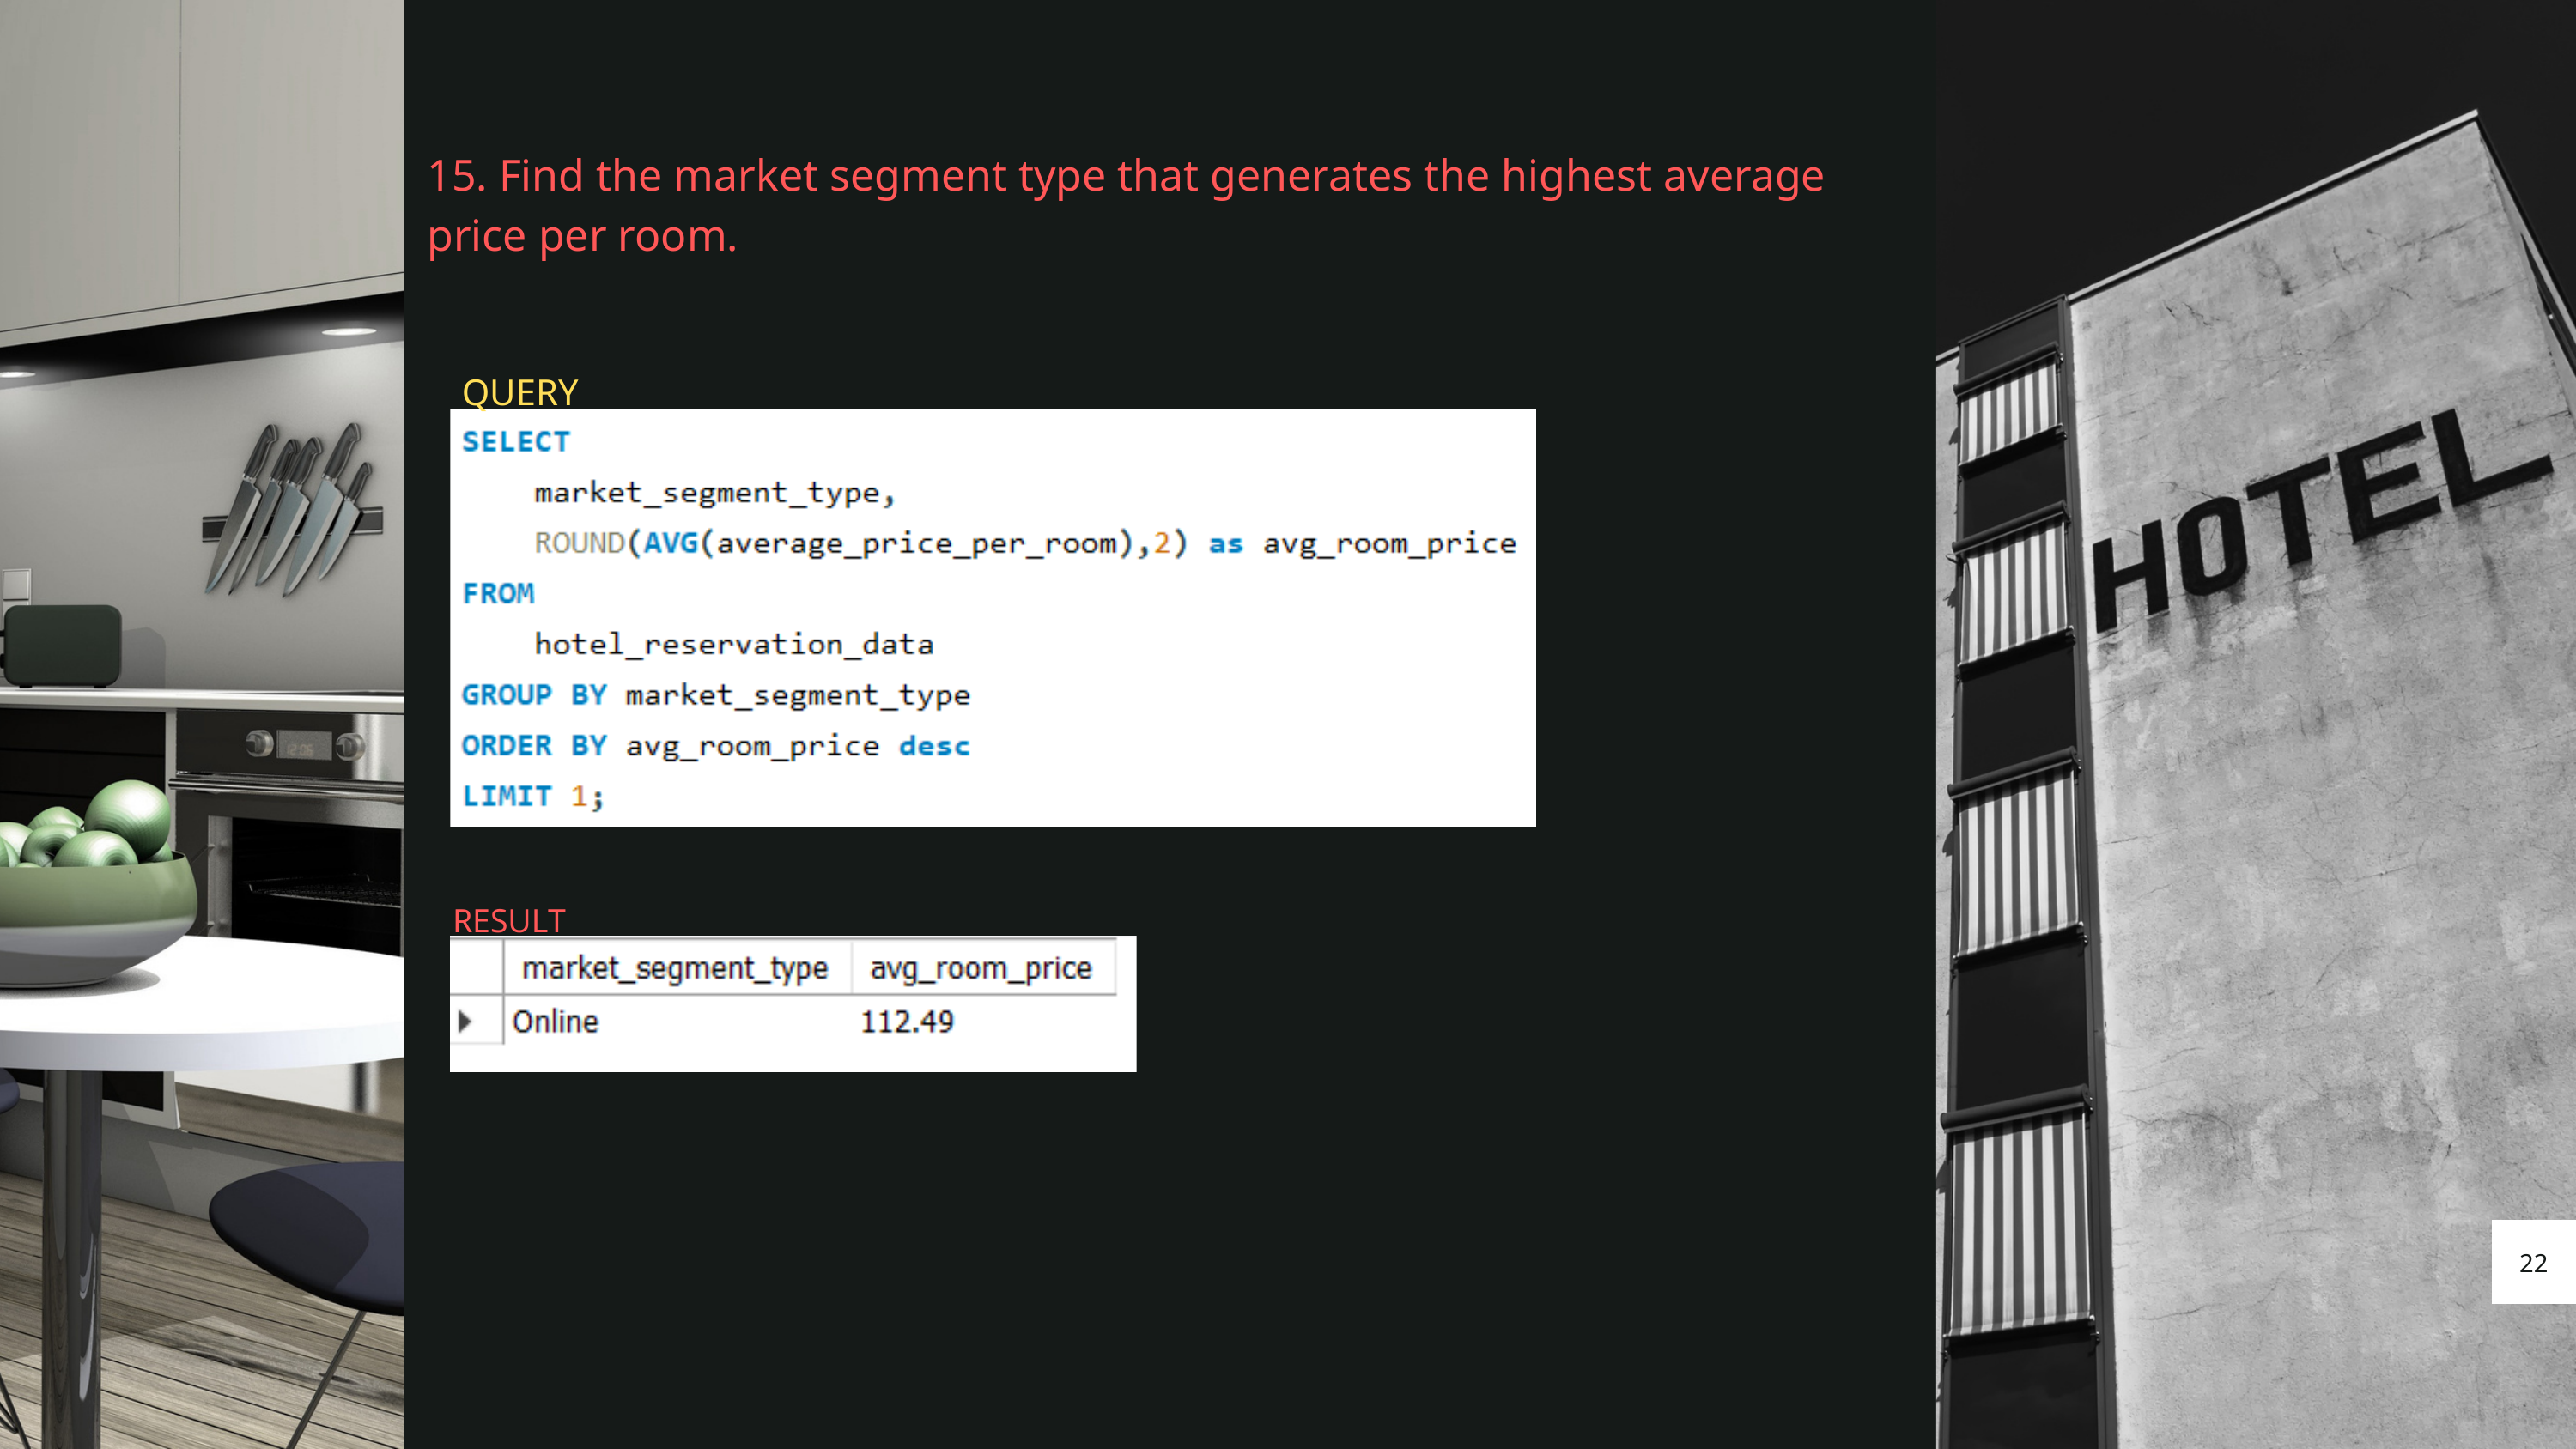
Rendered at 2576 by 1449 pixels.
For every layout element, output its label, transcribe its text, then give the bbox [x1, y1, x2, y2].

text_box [2491, 1219, 2576, 1304]
text_box 15. Find the market segment type that generates the highest average price per room. [427, 139, 1914, 260]
text_box QUERY [450, 362, 591, 413]
text_box [450, 409, 1536, 828]
text_box [1935, 0, 2576, 1449]
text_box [0, 0, 404, 1449]
text_box [450, 936, 1137, 1072]
text_box RESULT [450, 894, 568, 940]
